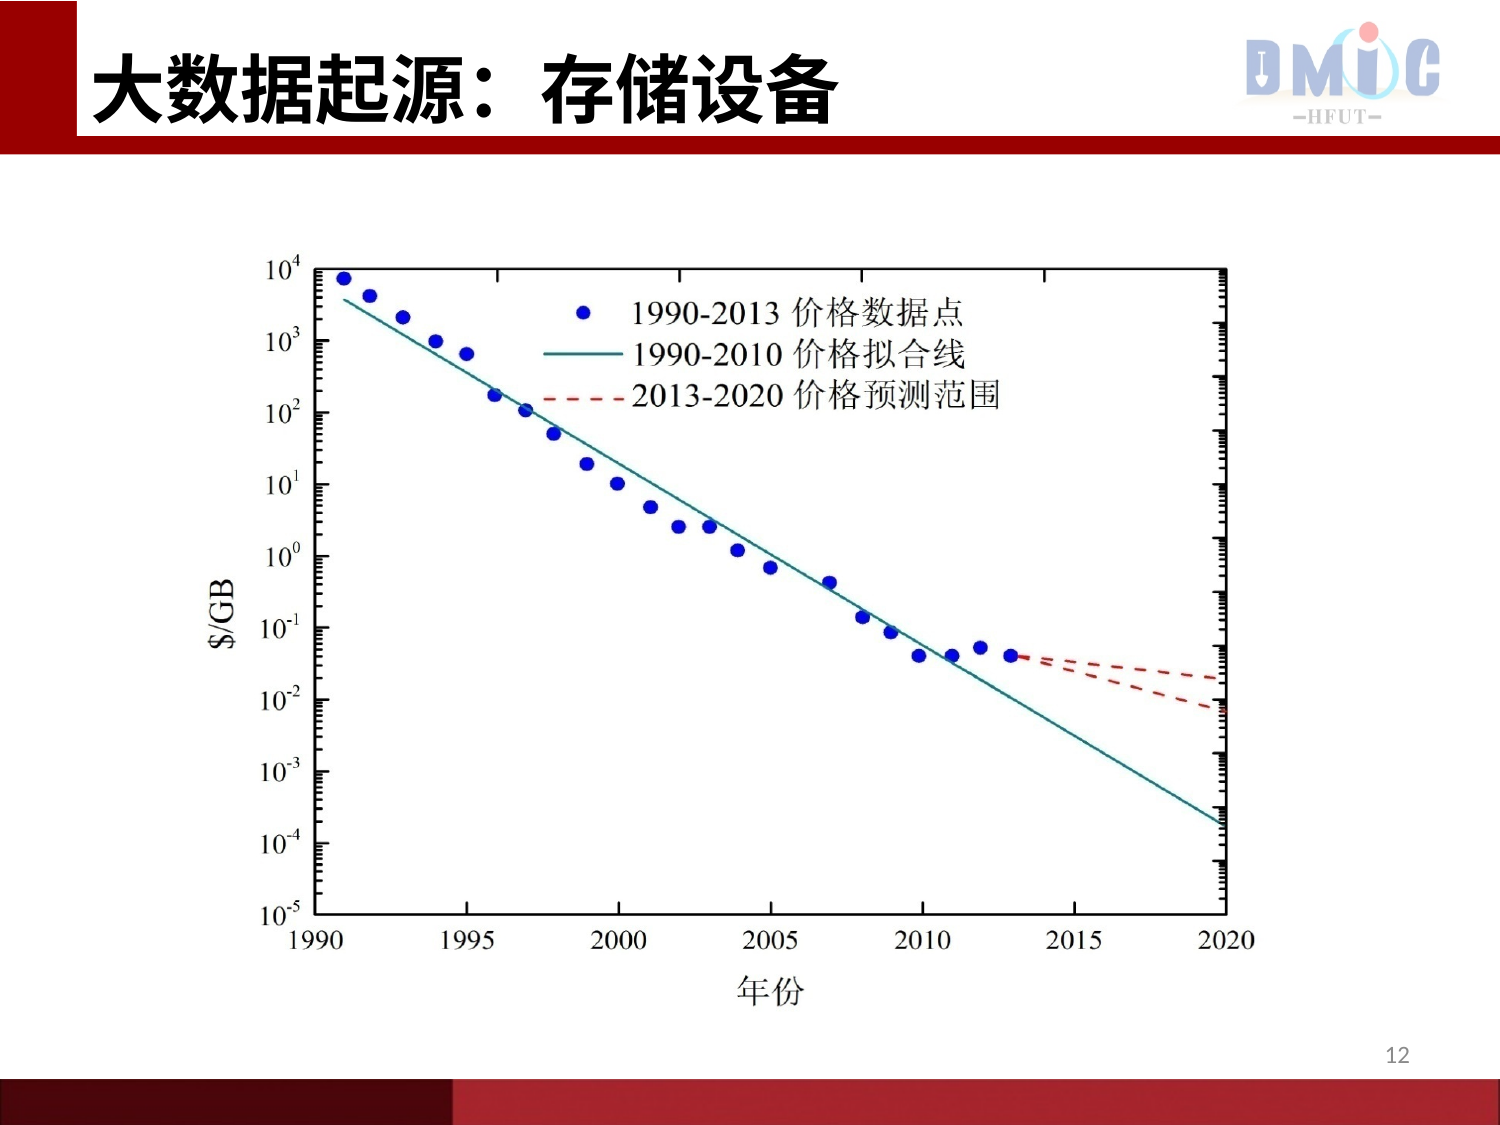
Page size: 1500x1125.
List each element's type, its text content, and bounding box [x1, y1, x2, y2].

slide_number 12 [1074, 1023, 1425, 1084]
picture [0, 1079, 1500, 1125]
picture [76, 164, 1412, 1064]
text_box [1210, 21, 1472, 132]
title 大数据起源：存储设备 [74, 23, 1426, 152]
